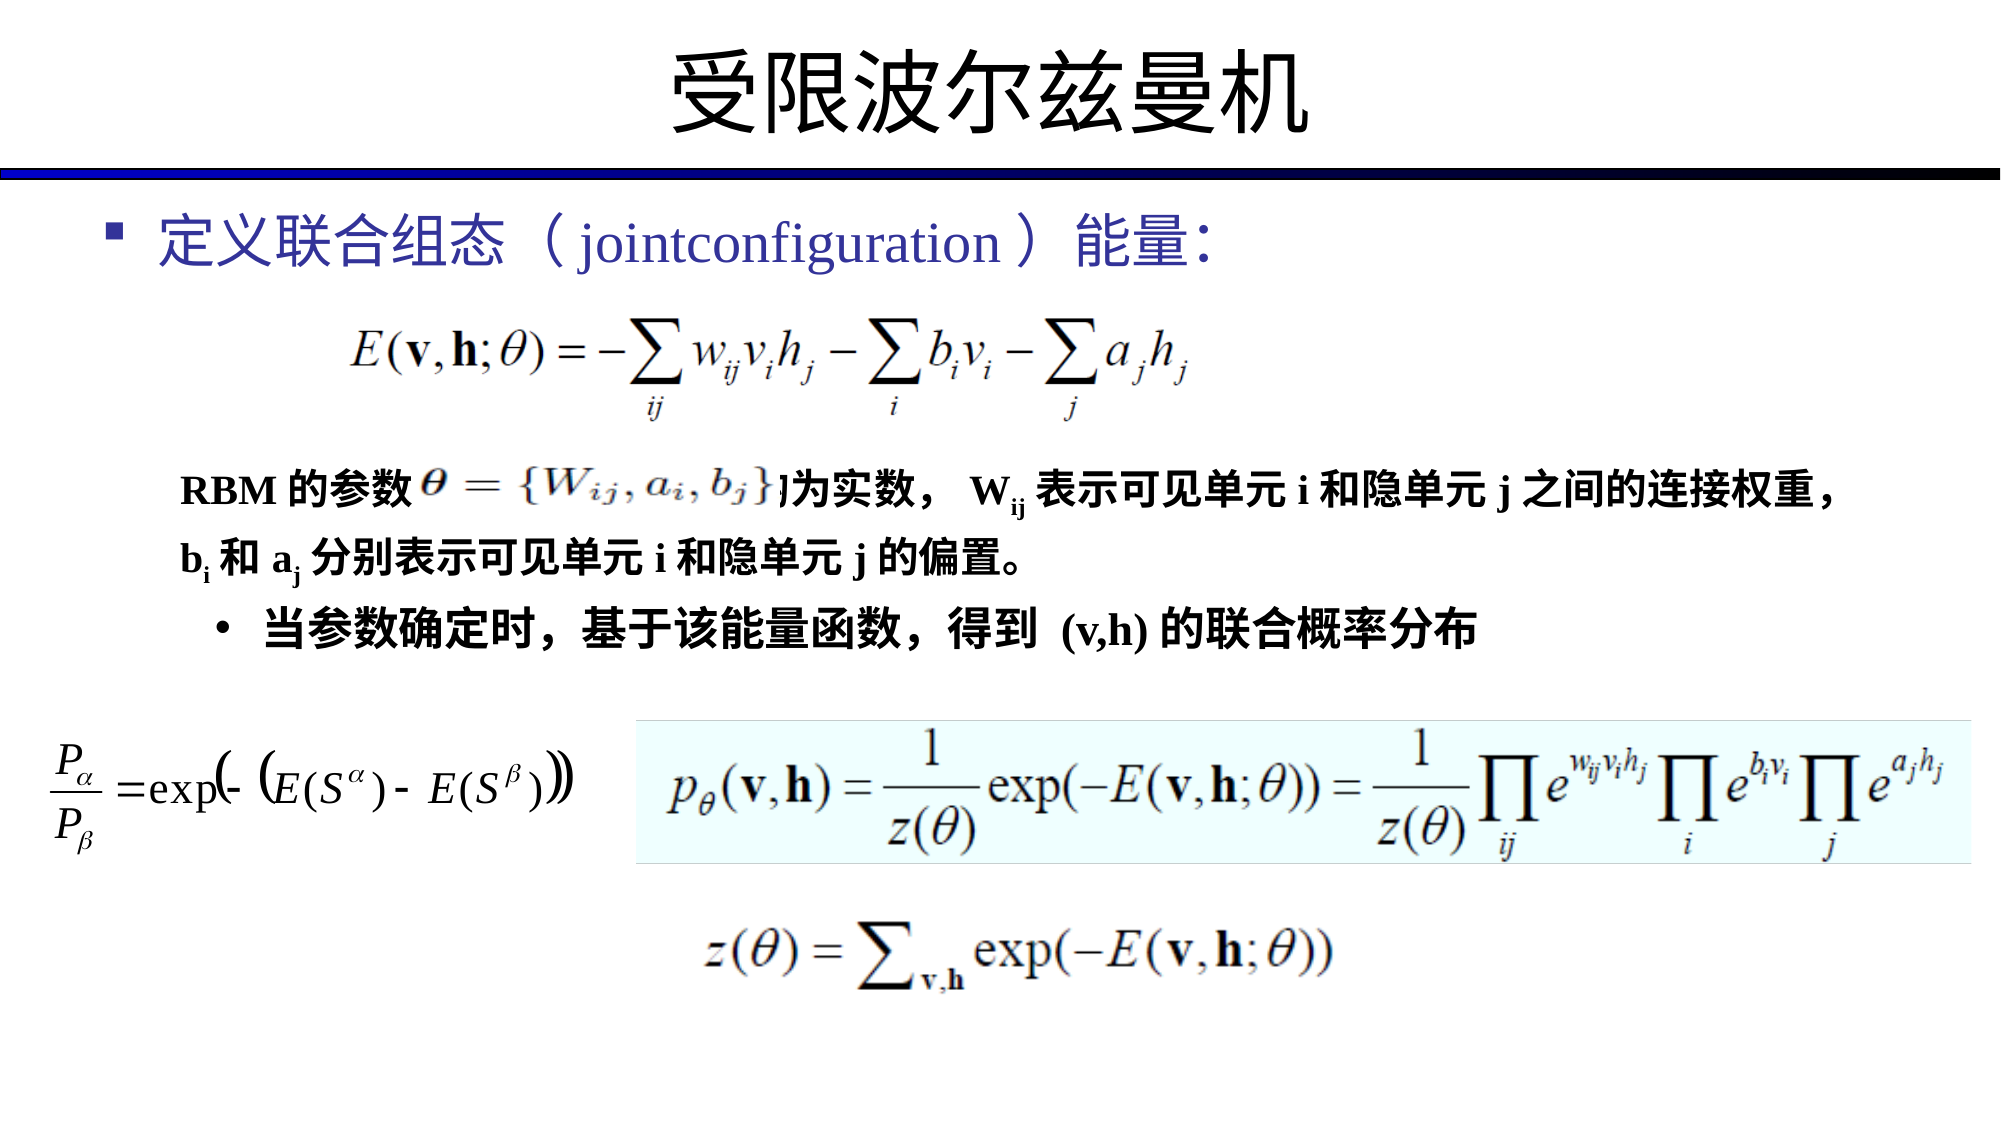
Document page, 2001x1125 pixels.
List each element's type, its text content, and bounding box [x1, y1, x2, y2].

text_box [43, 731, 573, 864]
text_box 受限波尔兹曼机 [0, 0, 2000, 184]
picture [690, 897, 1341, 1007]
picture [635, 719, 1972, 864]
picture [329, 295, 1208, 428]
text_box 当参数确定时，基于该能量函数，得到 (v,h)的联合概率分布 [200, 592, 1577, 662]
text_box RBM的参数 ，均为实数，Wij表示可见单元i和隐单元j之间的连接权重，bi和aj分别表示可见单元i和隐单元j的偏置。 [165, 444, 1882, 596]
picture [412, 454, 780, 513]
list 定义联合组态（jointconfiguration）能量： [86, 196, 1964, 280]
